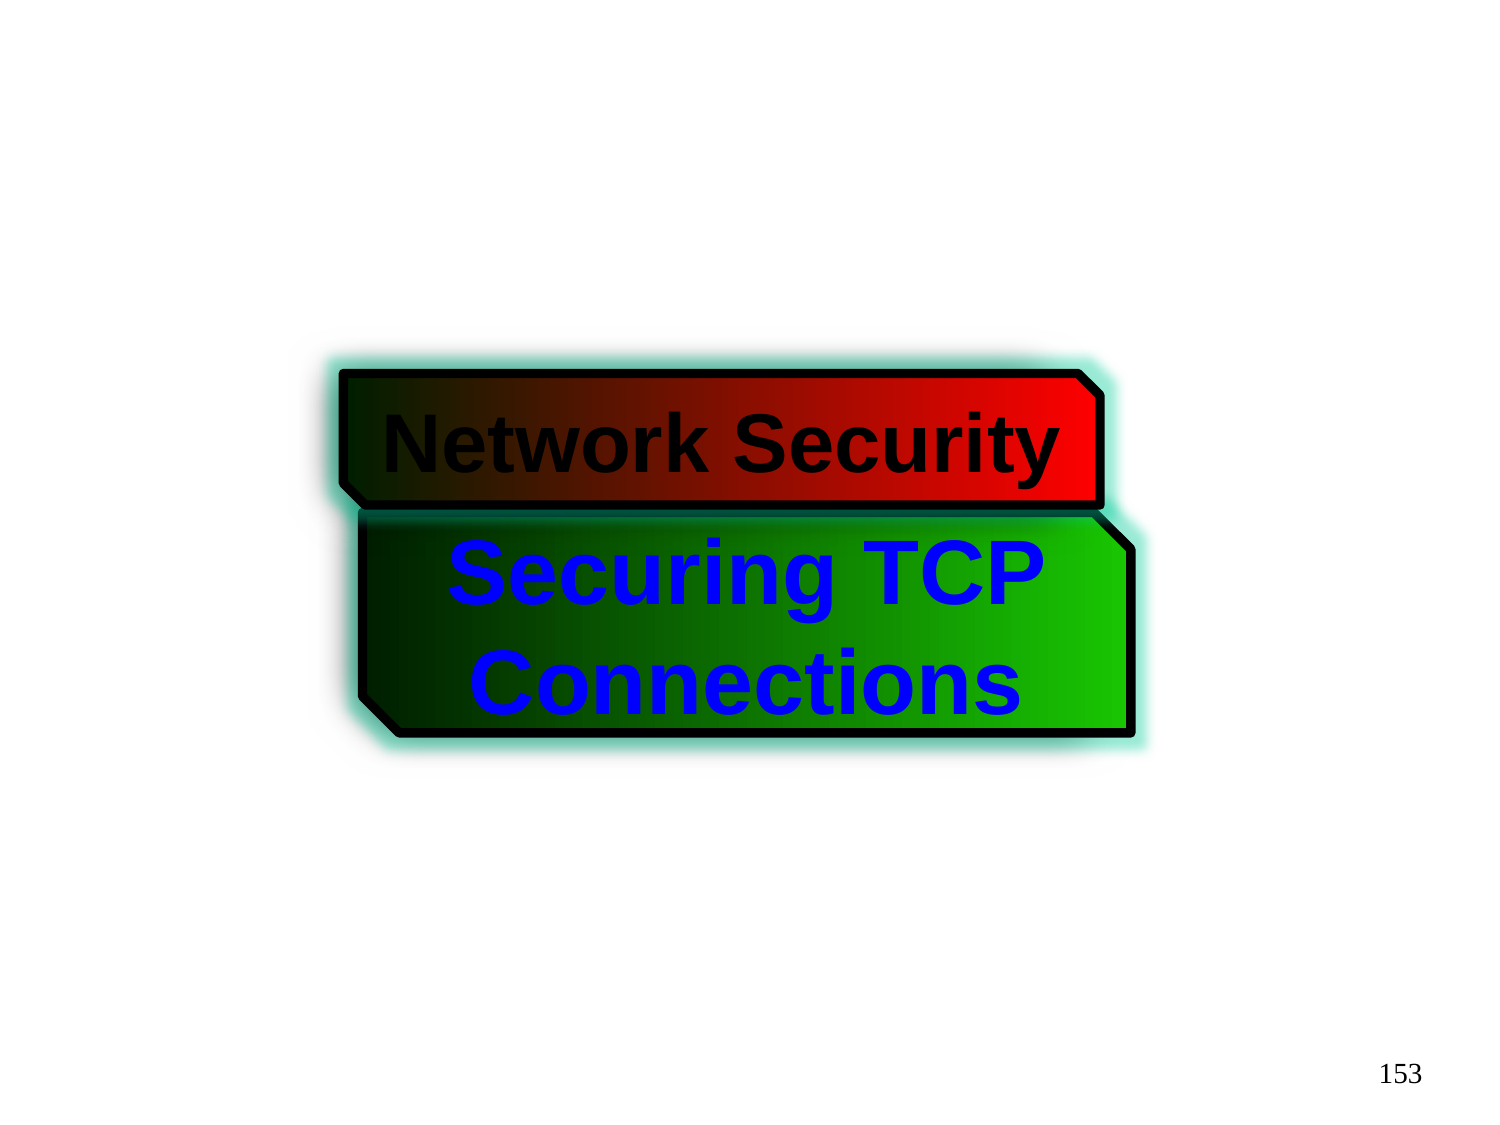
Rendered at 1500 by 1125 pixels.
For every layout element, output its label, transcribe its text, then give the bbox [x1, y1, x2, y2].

text_box Securing TCP Connections [360, 526, 1133, 736]
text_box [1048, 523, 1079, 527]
table_cell TCP [360, 527, 1055, 533]
text_box Network Security [341, 371, 1103, 508]
table_cell 7 [1063, 365, 1085, 369]
